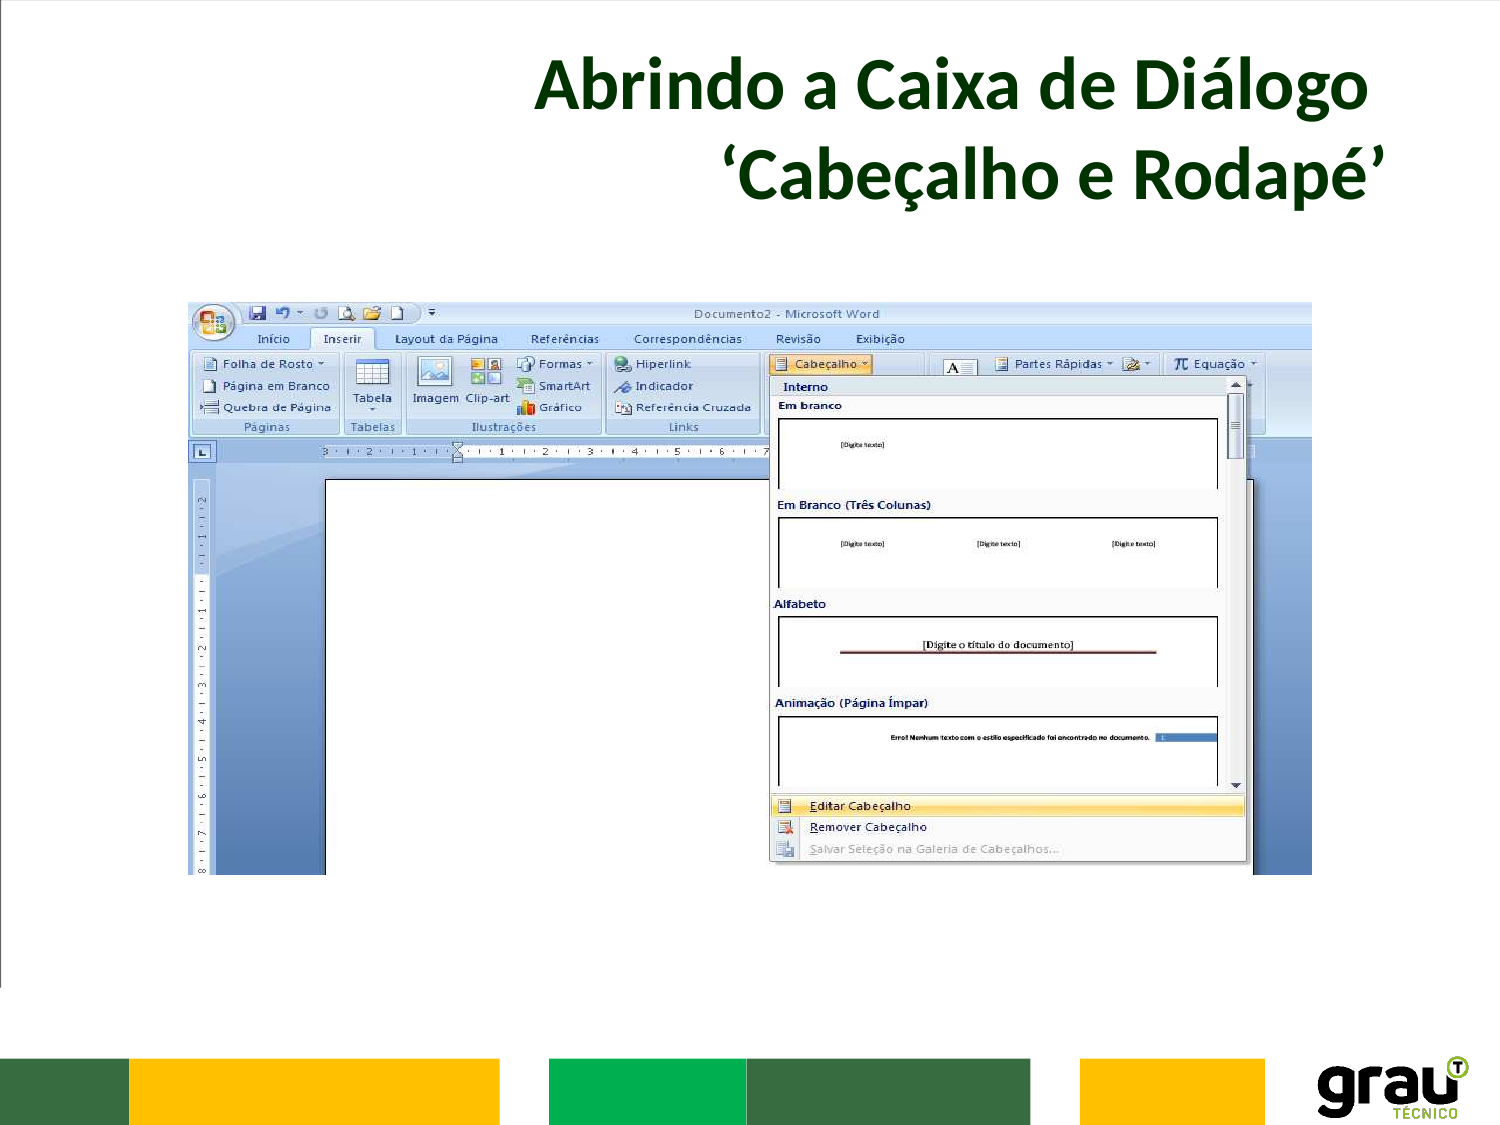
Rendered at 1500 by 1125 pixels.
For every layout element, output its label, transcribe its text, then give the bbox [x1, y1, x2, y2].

title Abrindo a Caixa de Diálogo ‘Cabeçalho e Rodapé’ [100, 30, 1404, 219]
picture [1316, 1055, 1470, 1121]
picture [0, 0, 1500, 987]
